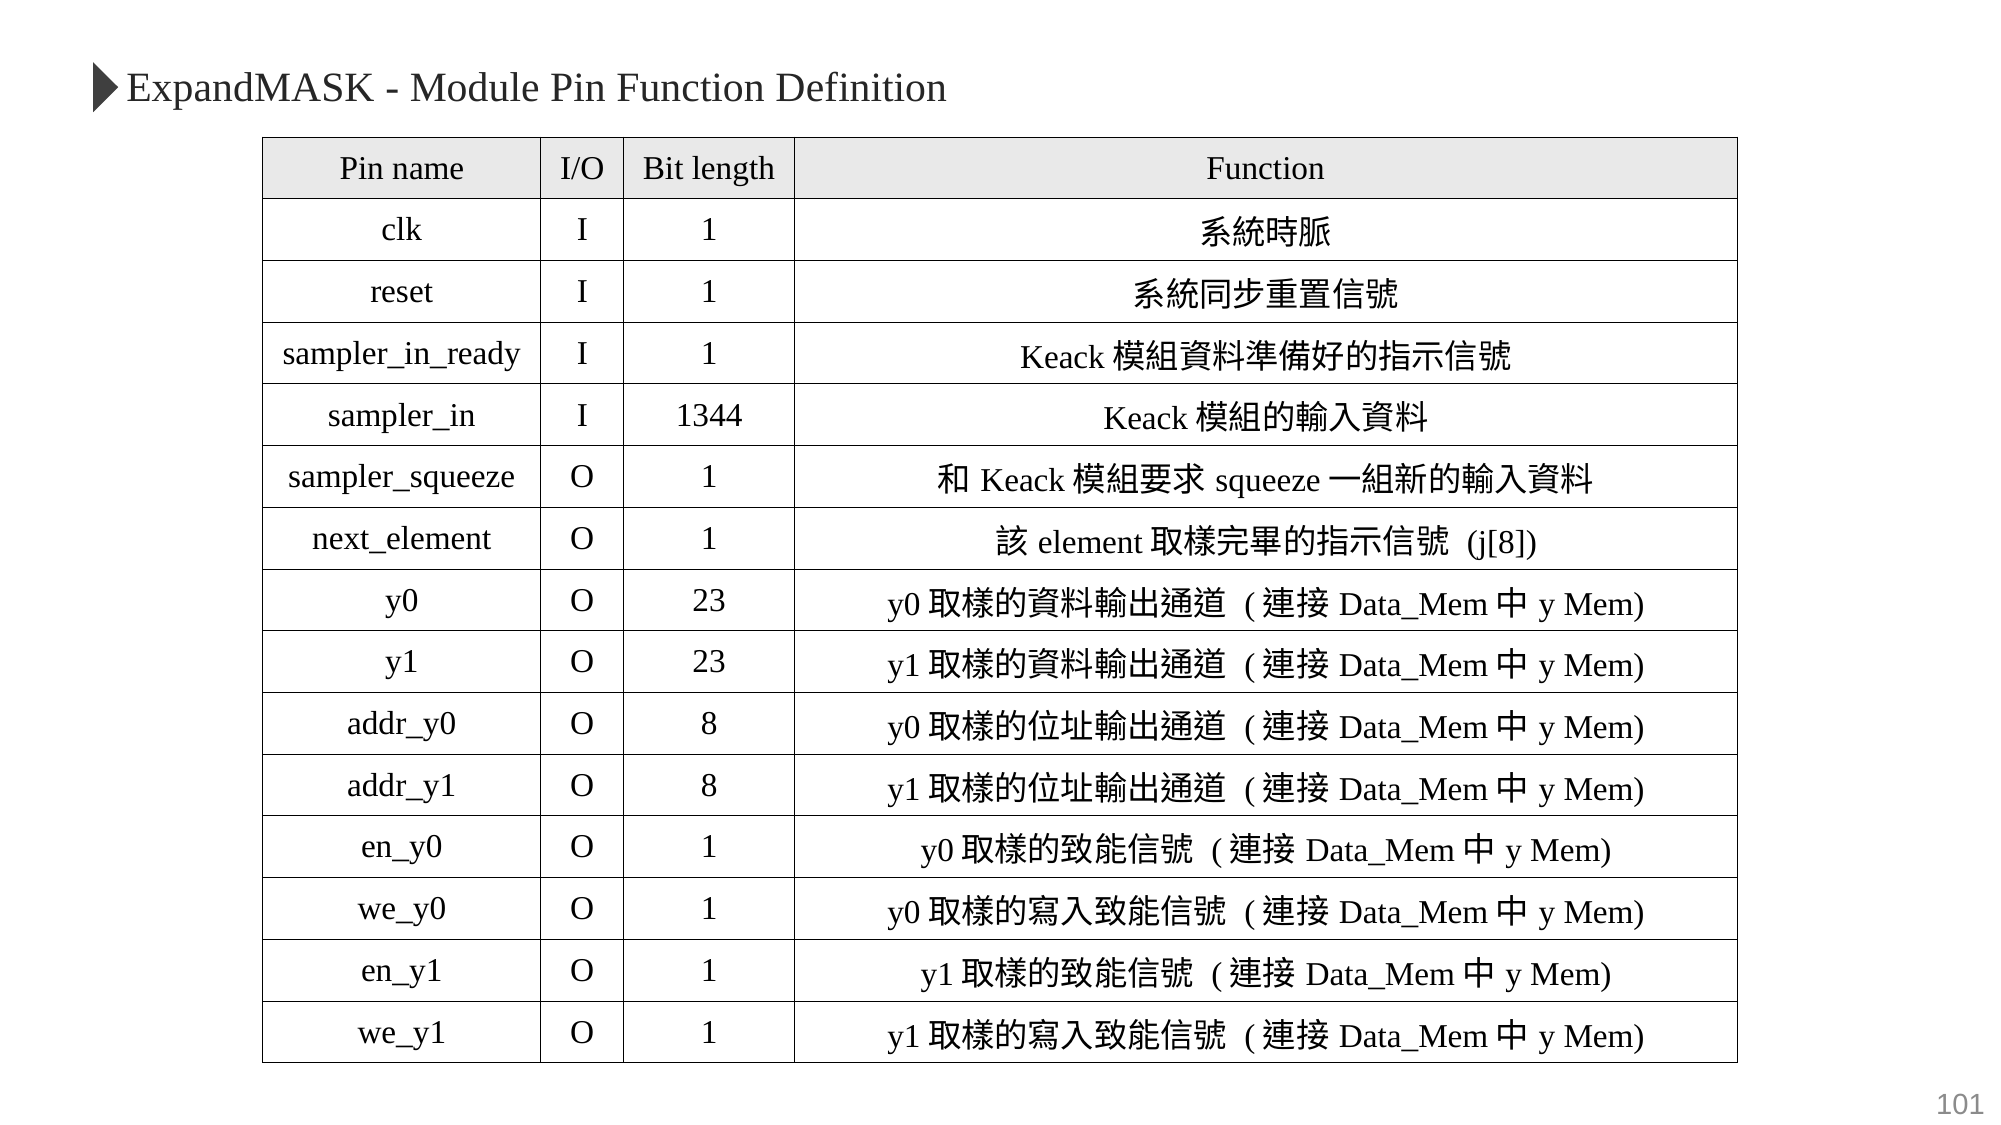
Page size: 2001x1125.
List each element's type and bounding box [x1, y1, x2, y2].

table_cell [541, 388, 623, 451]
slide_number [1550, 1072, 2000, 1125]
table_cell [795, 515, 1737, 577]
table_cell [624, 325, 794, 387]
table_cell [624, 515, 794, 577]
table_cell [263, 388, 540, 451]
table_cell [624, 1019, 794, 1081]
table_cell [624, 262, 794, 324]
table_cell [795, 1019, 1737, 1081]
table_cell [795, 325, 1737, 387]
table_cell [624, 388, 794, 451]
table_cell [795, 388, 1737, 451]
table_cell [541, 262, 623, 324]
table_cell [624, 578, 794, 640]
table_cell [624, 956, 794, 1018]
table_cell [263, 893, 540, 955]
table_cell [541, 199, 623, 261]
table_cell [795, 641, 1737, 703]
table_cell [541, 1019, 623, 1081]
table_cell [624, 704, 794, 766]
table_cell [795, 767, 1737, 829]
table_cell [541, 641, 623, 703]
table_cell [263, 199, 540, 261]
table_cell [624, 641, 794, 703]
table_cell [541, 325, 623, 387]
table_cell [795, 830, 1737, 892]
table_cell [795, 956, 1737, 1018]
table_cell [263, 452, 540, 514]
table_cell [541, 704, 623, 766]
table_header [624, 138, 794, 198]
table_cell [263, 578, 540, 640]
table_cell [541, 515, 623, 577]
table_cell [624, 767, 794, 829]
table_cell [541, 767, 623, 829]
table_cell [795, 199, 1737, 261]
table_cell [263, 325, 540, 387]
table_cell [541, 830, 623, 892]
table_header [541, 138, 623, 198]
table_cell [624, 199, 794, 261]
table_cell [263, 1019, 540, 1081]
table_cell [263, 830, 540, 892]
table_header [795, 138, 1737, 198]
table_cell [541, 956, 623, 1018]
table_cell [263, 515, 540, 577]
table_cell [541, 578, 623, 640]
text_box [93, 52, 965, 118]
table_cell [795, 262, 1737, 324]
table_cell [624, 452, 794, 514]
table_cell [624, 893, 794, 955]
table_cell [795, 893, 1737, 955]
table_cell [795, 578, 1737, 640]
table_cell [263, 262, 540, 324]
table_cell [263, 767, 540, 829]
table_header [263, 138, 540, 198]
table_cell [263, 704, 540, 766]
table_cell [541, 452, 623, 514]
table_cell [795, 452, 1737, 514]
table_cell [263, 956, 540, 1018]
table_cell [624, 830, 794, 892]
table_cell [541, 893, 623, 955]
table_cell [795, 704, 1737, 766]
table_cell [263, 641, 540, 703]
